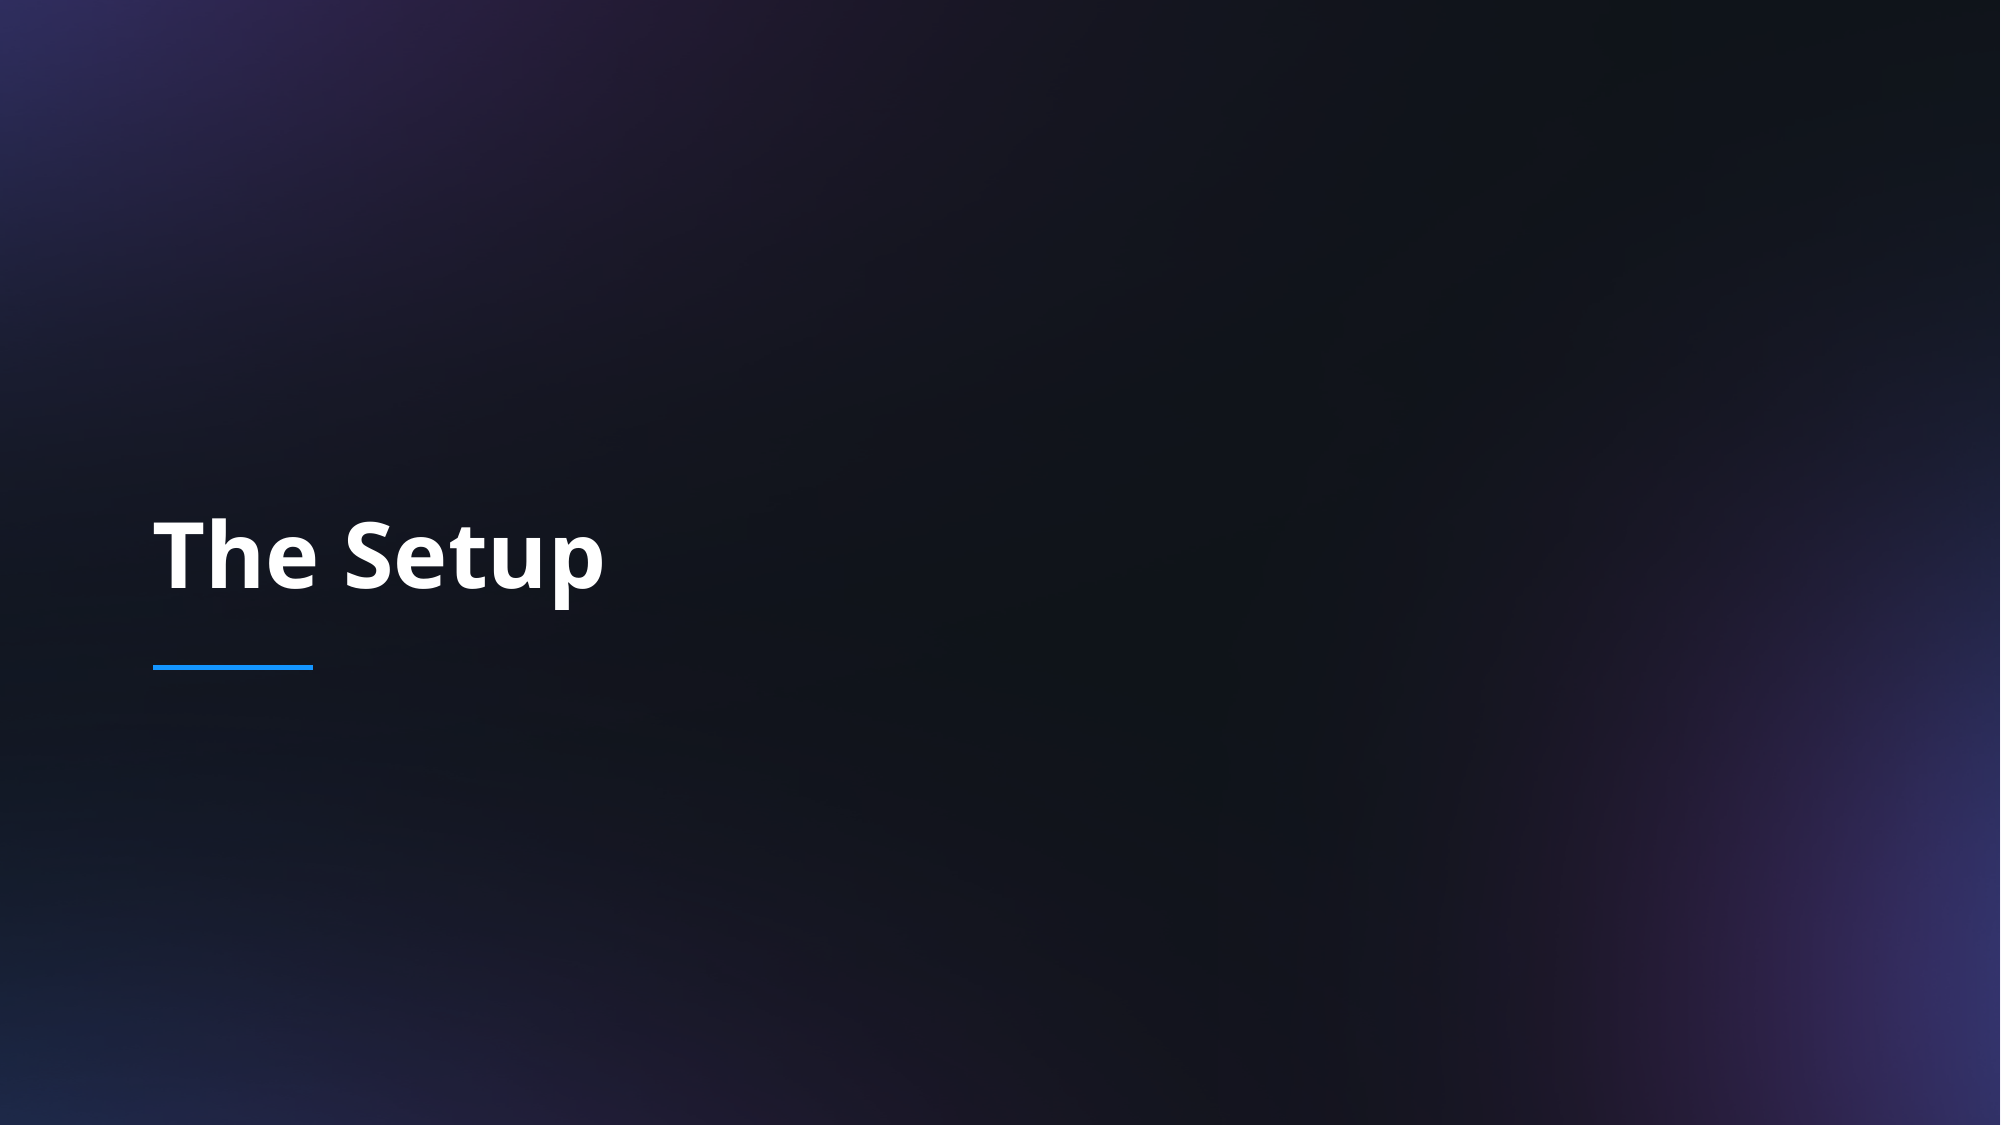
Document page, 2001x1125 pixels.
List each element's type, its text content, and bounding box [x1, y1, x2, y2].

picture [0, 0, 2001, 1125]
title The Setup [137, 362, 1863, 615]
